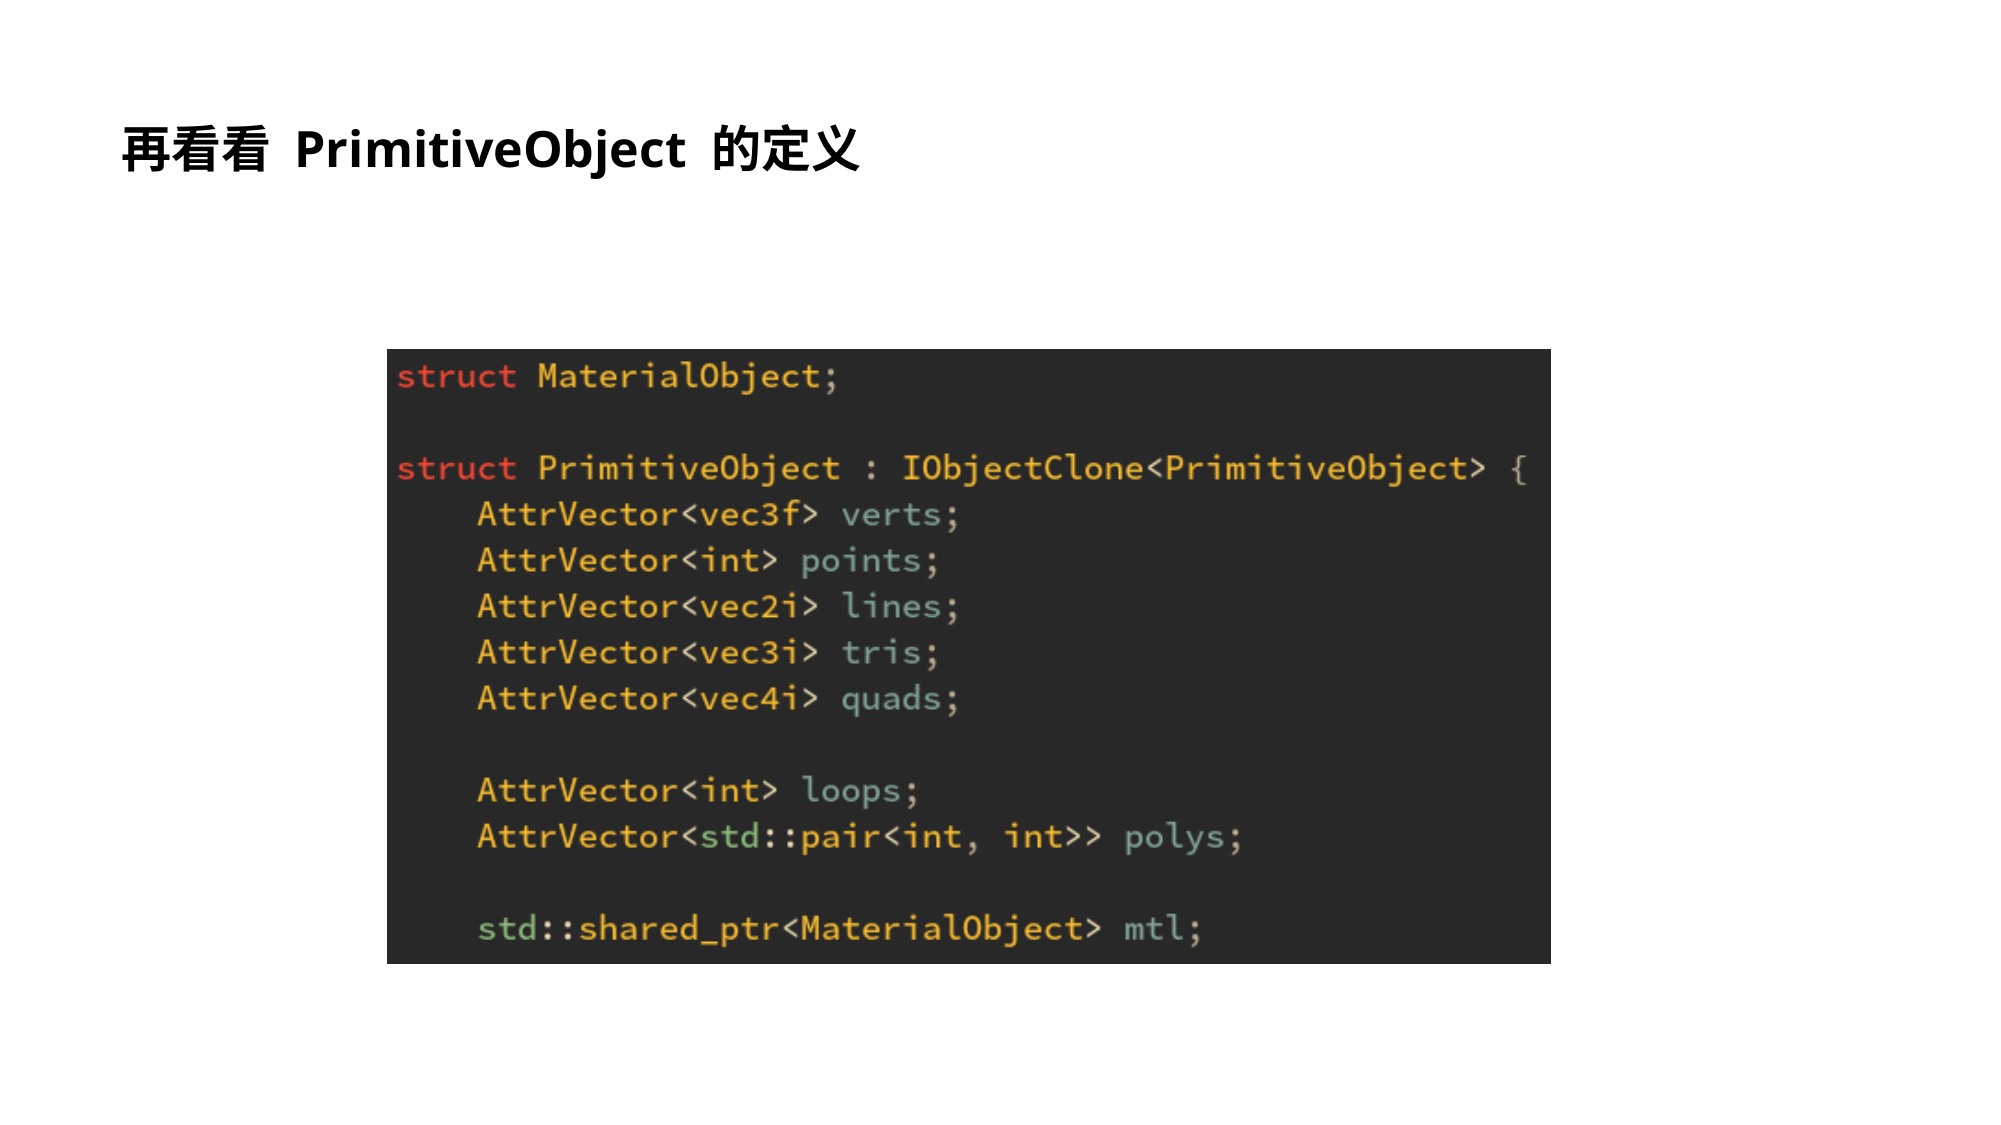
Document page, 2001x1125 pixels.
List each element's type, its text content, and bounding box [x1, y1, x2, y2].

title 再看看 PrimitiveObject 的定义 [106, 42, 1832, 260]
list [387, 349, 1551, 964]
